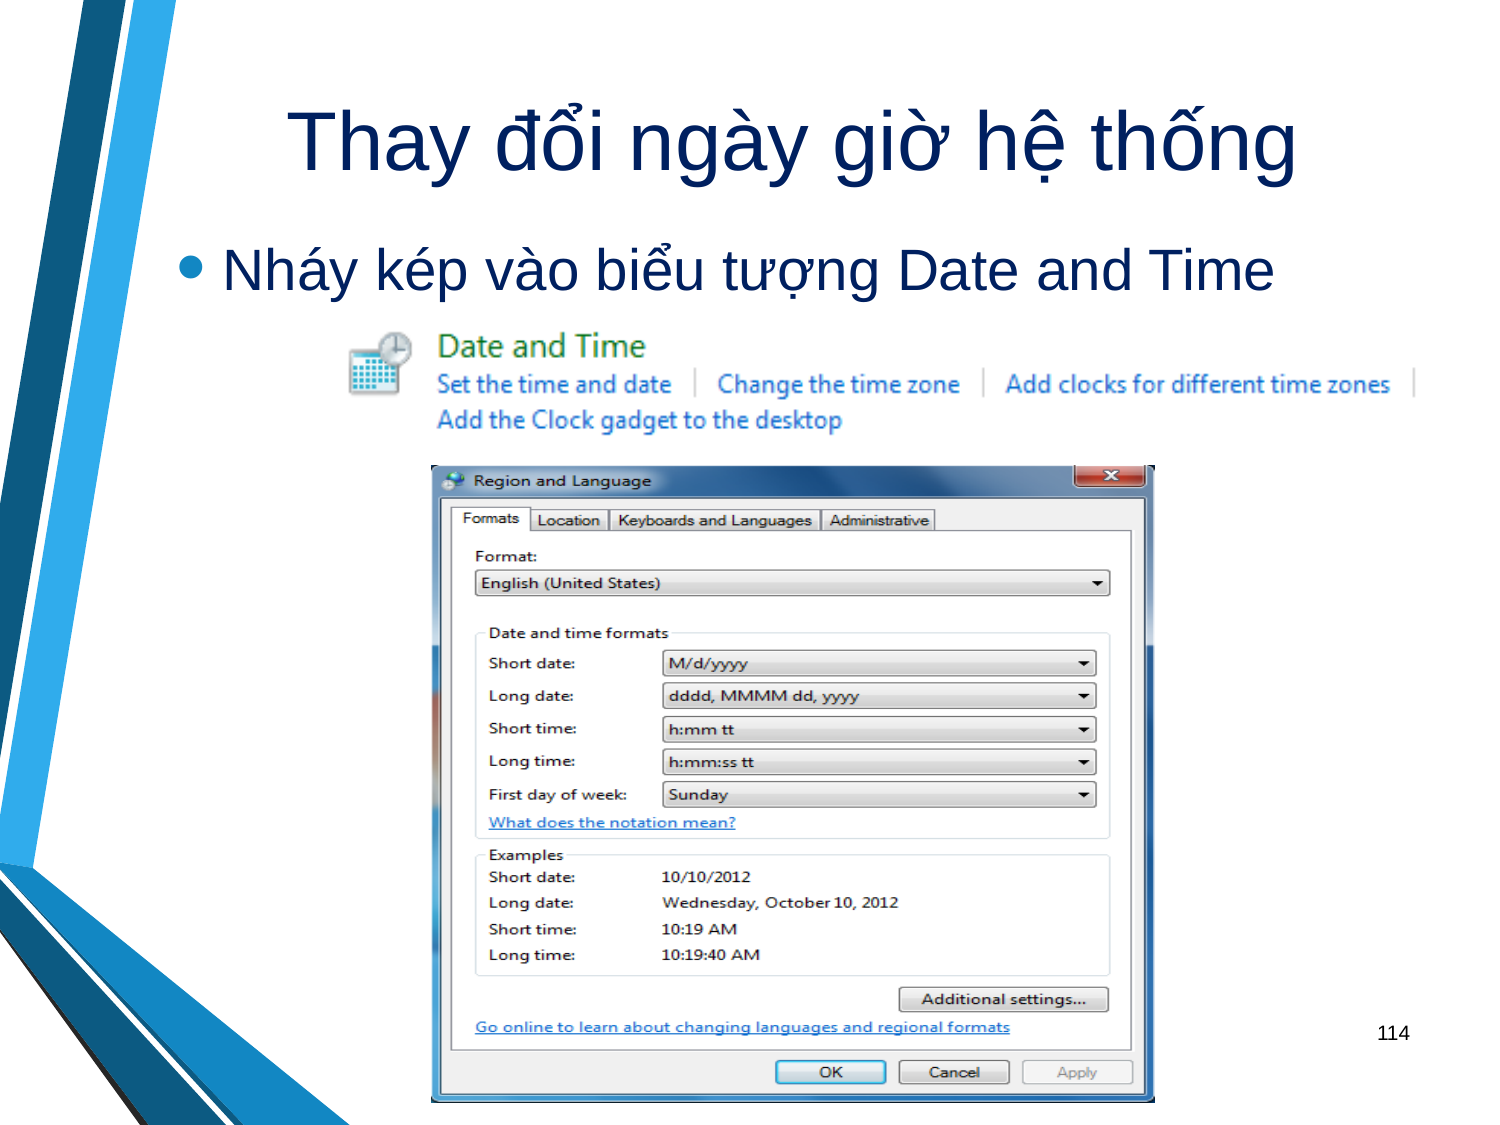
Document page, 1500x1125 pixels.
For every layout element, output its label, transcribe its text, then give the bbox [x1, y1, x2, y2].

slide_number 114 [1354, 1001, 1425, 1062]
list Nháy kép vào biểu tượng Date and Time [161, 224, 1425, 985]
picture [337, 318, 1428, 451]
title Thay đổi ngày giờ hệ thống [161, 75, 1425, 200]
picture [431, 464, 1155, 1103]
